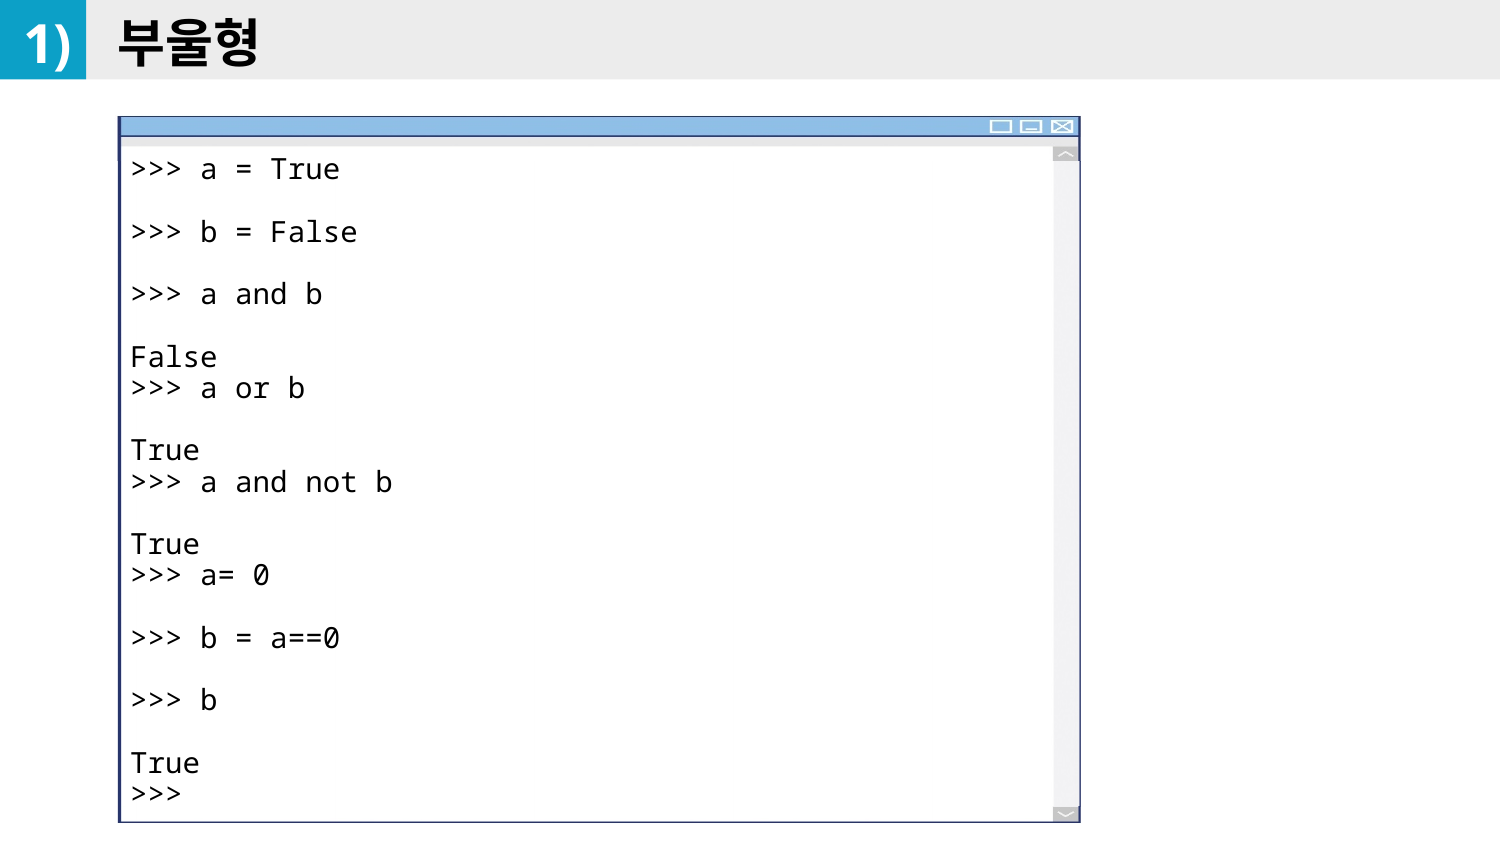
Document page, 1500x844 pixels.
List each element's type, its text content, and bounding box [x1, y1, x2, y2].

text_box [114, 160, 1081, 805]
text_box >>> a = True >>> b = False >>> a and b False >>> a or b True >>> a and not b True >>> a= 0 >>> b = a==0 >>> b True >>> [115, 108, 1413, 844]
text_box 1) [0, 0, 98, 86]
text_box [114, 114, 1081, 160]
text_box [114, 805, 1081, 825]
text_box 부울형 [98, 0, 1436, 85]
